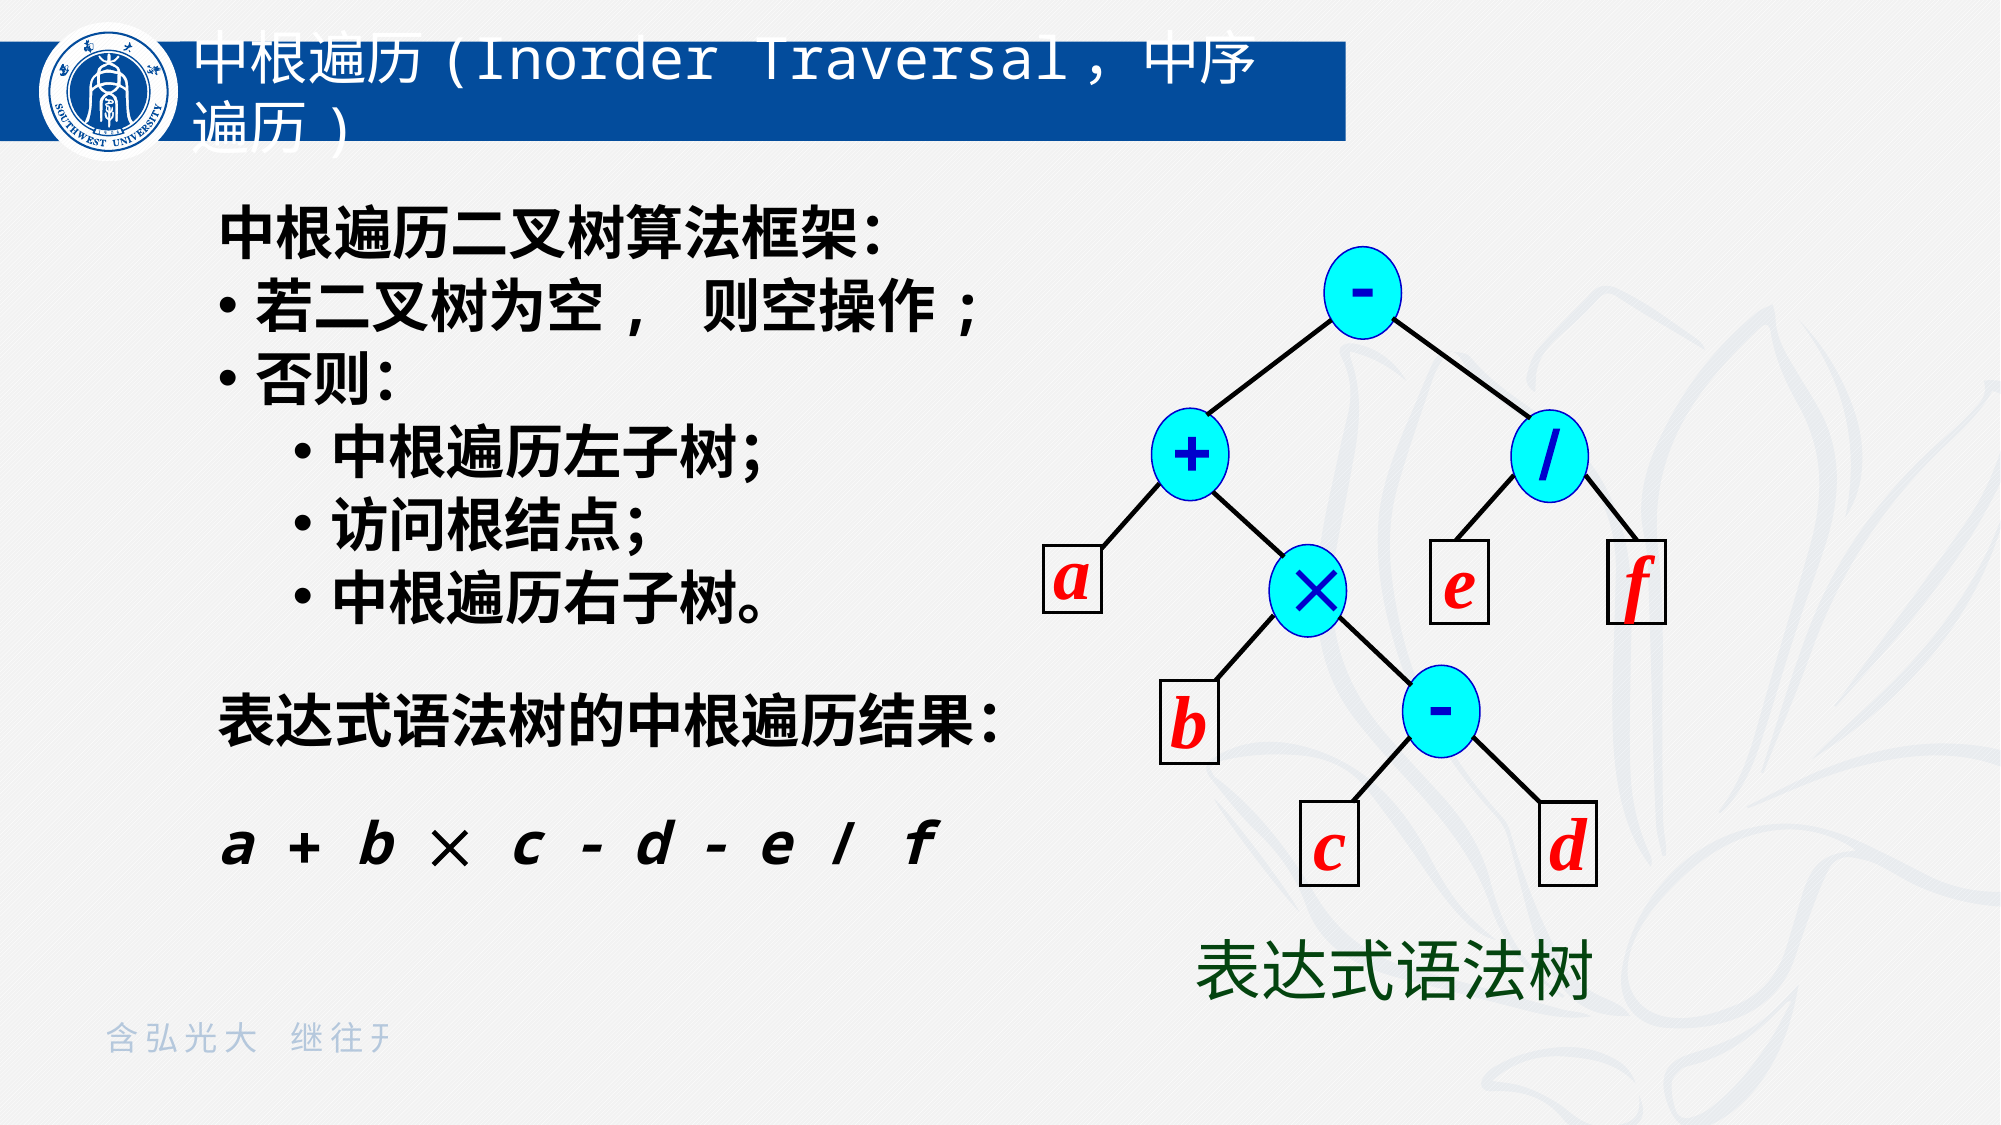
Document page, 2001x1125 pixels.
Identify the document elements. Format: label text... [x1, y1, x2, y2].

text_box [1043, 246, 1666, 1009]
list 中根遍历(Inorder Traversal，中序遍历) [180, 41, 1346, 141]
text_box 中根遍历二叉树算法框架： 若二叉树为空, 则空操作; 否则： 中根遍历左子树； 访问根结点； 中根遍历右子树。 表达式语法树的中根遍历结果： a  b  c  d  e / f [208, 185, 1023, 906]
